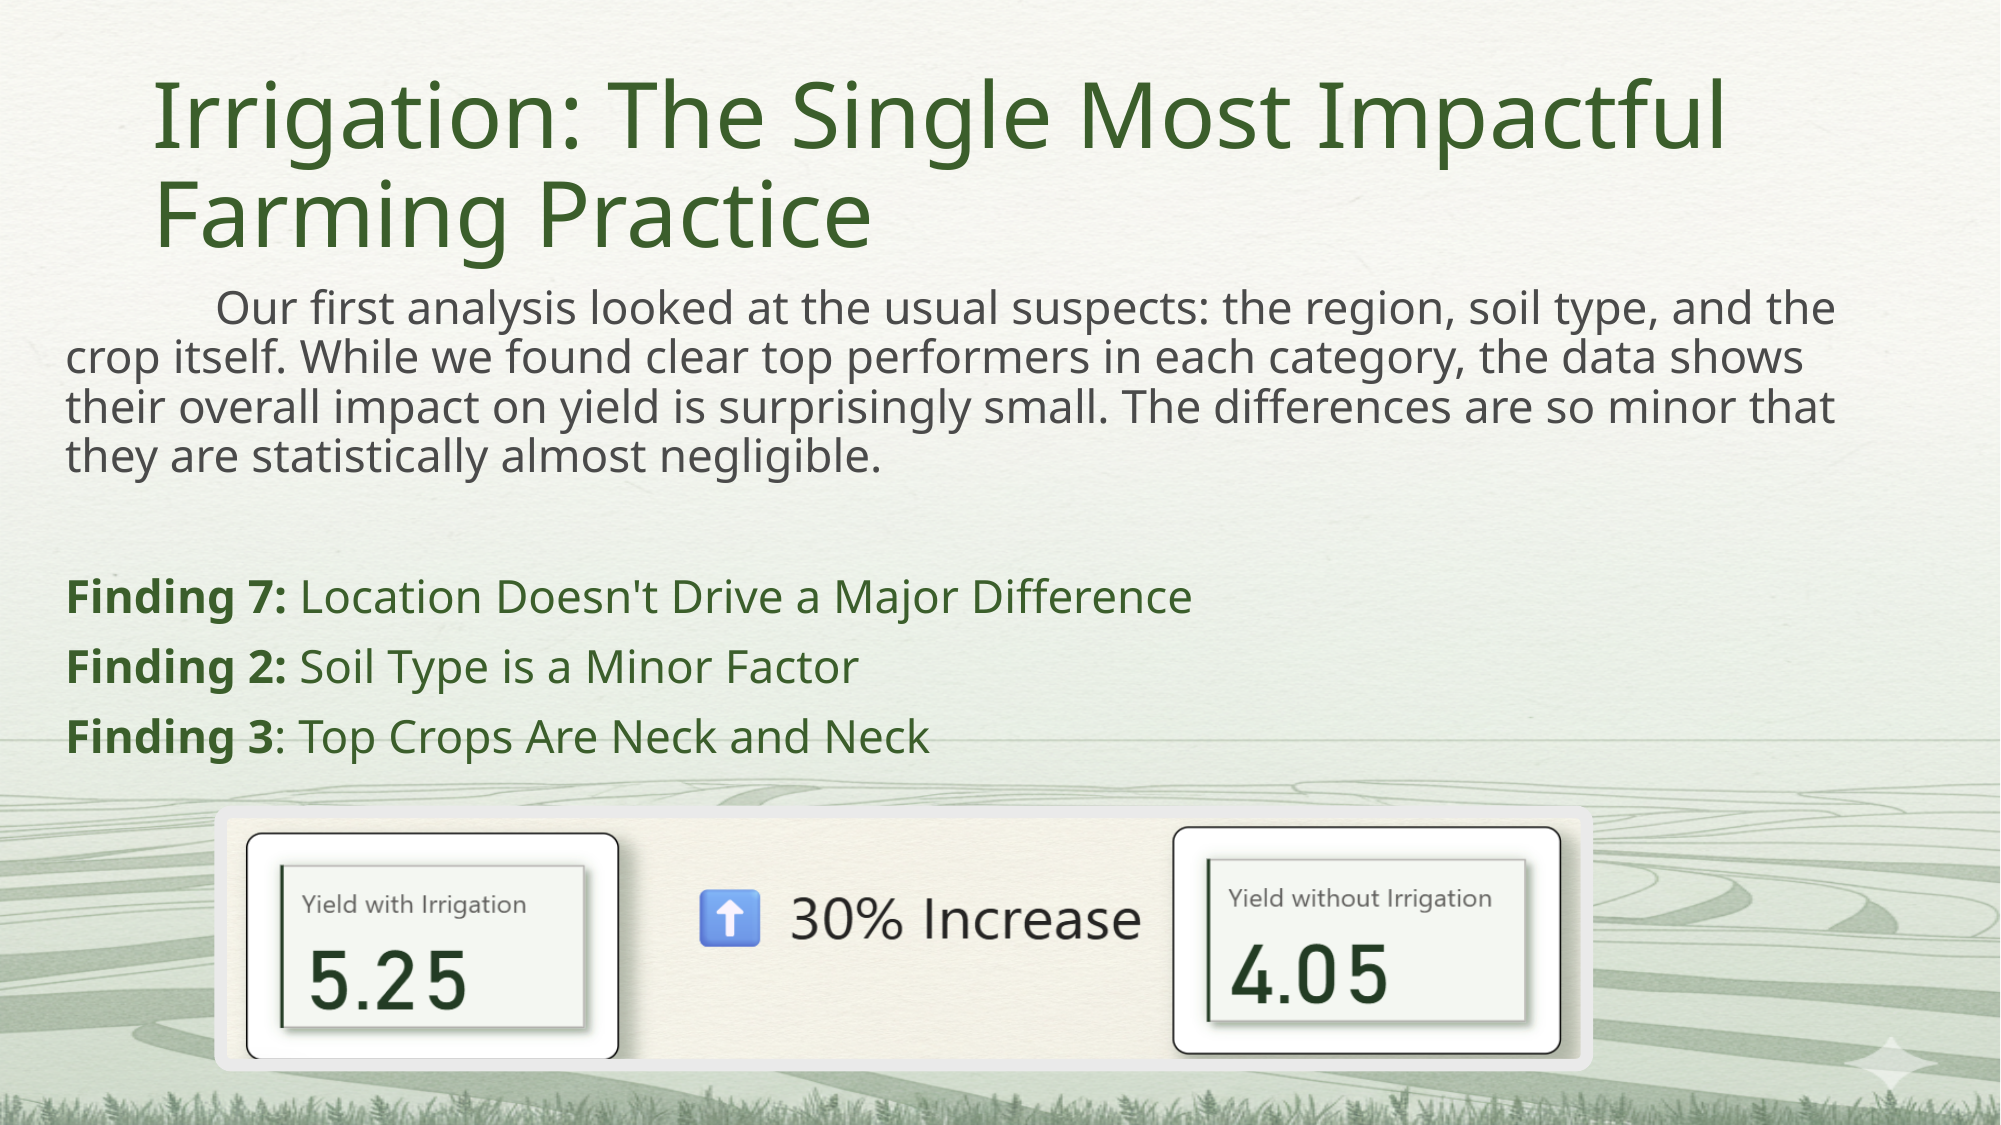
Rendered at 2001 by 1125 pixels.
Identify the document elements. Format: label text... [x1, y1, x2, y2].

title Irrigation: The Single Most Impactful Farming Practice [137, 59, 1863, 277]
picture [0, 0, 2001, 1125]
list Our first analysis looked at the usual suspects: the region, soil type, and the crop itself. While we found clear top performers in each category, the data shows their overall impact on yield is surprisingly small. The differences are so minor that they are statistically almost negligible. Finding 7: Location Doesn't Drive a Major Difference Finding 2: Soil Type is a Minor Factor Finding 3: Top Crops Are Neck and Neck [50, 277, 1863, 1014]
